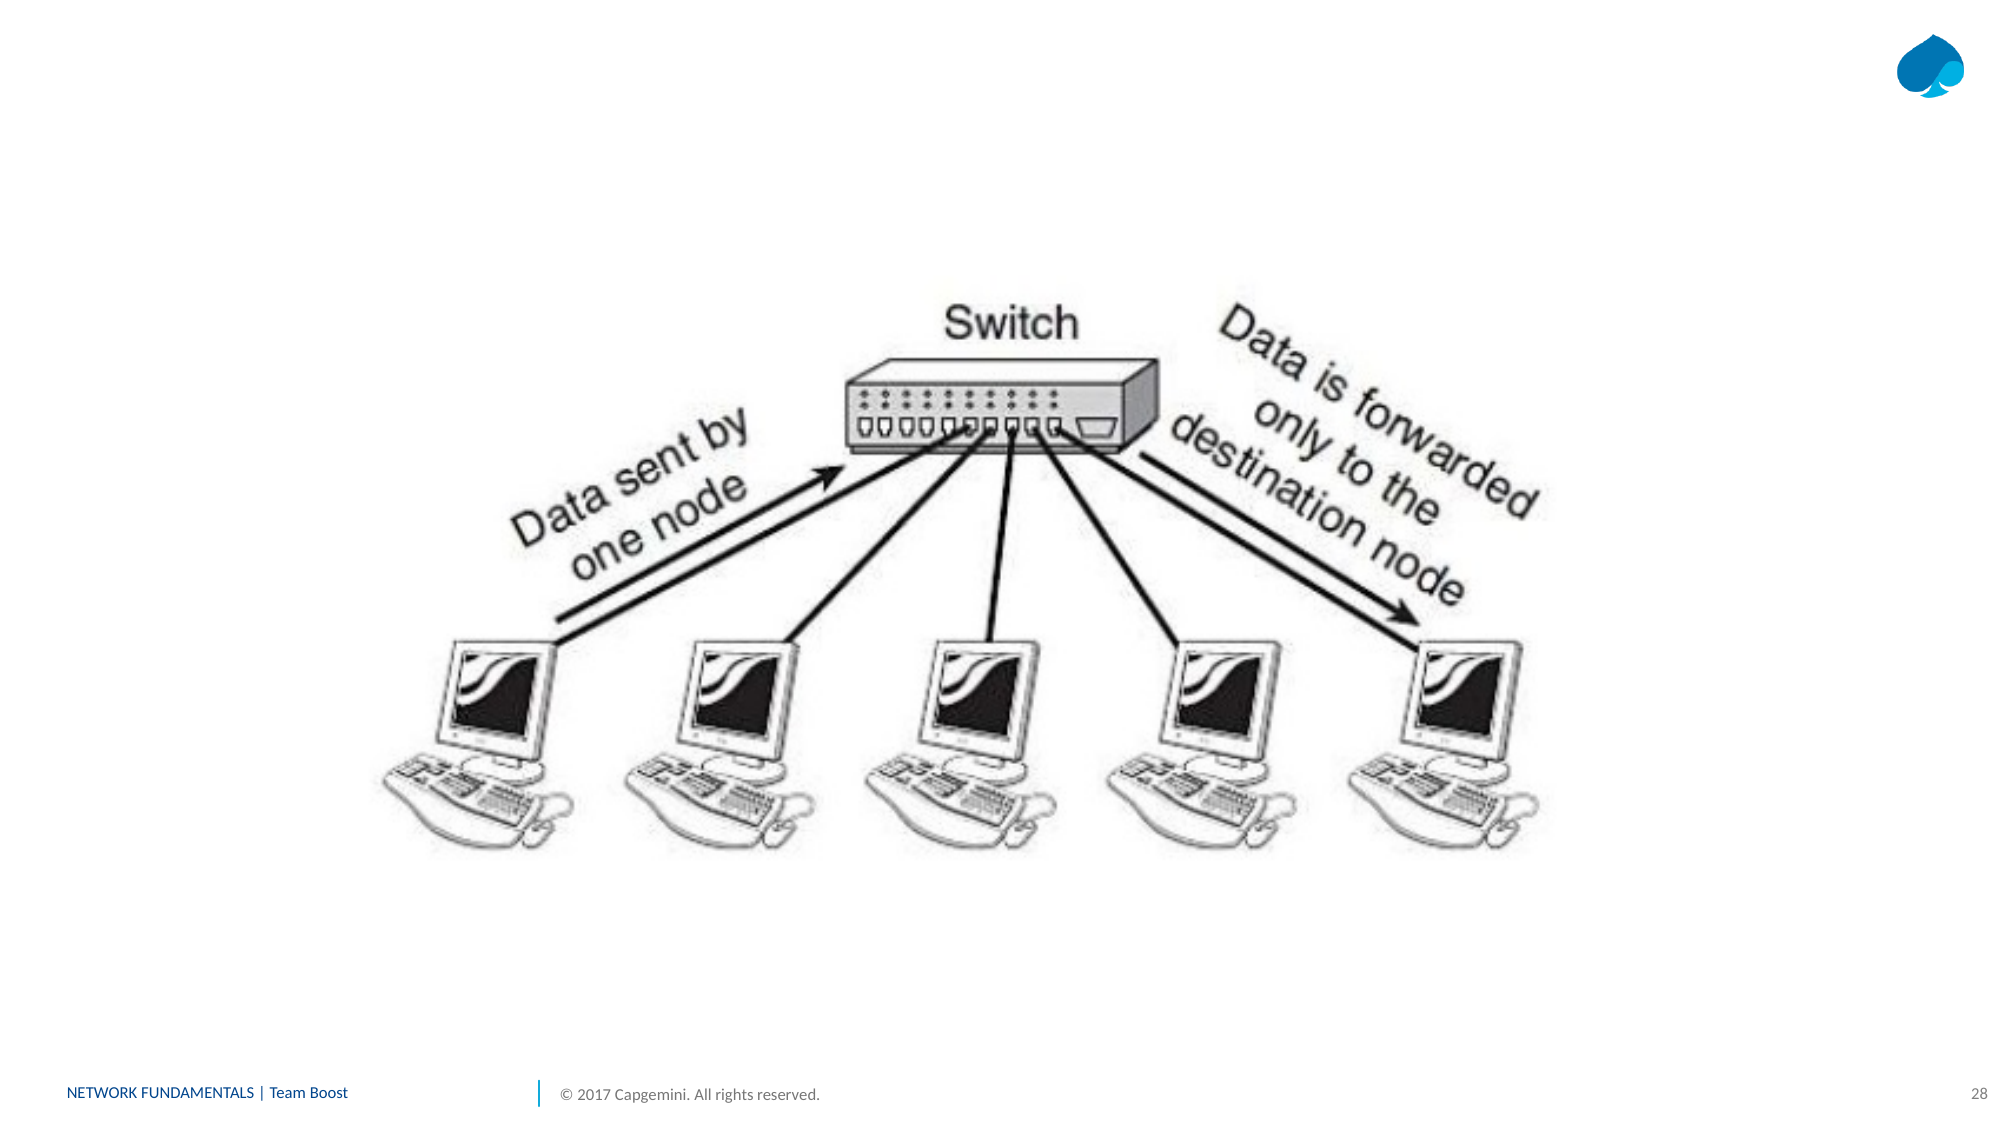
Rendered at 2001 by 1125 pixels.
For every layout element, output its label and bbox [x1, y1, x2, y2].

picture [351, 201, 1618, 943]
picture [1935, 34, 1964, 61]
picture [1894, 34, 1964, 107]
